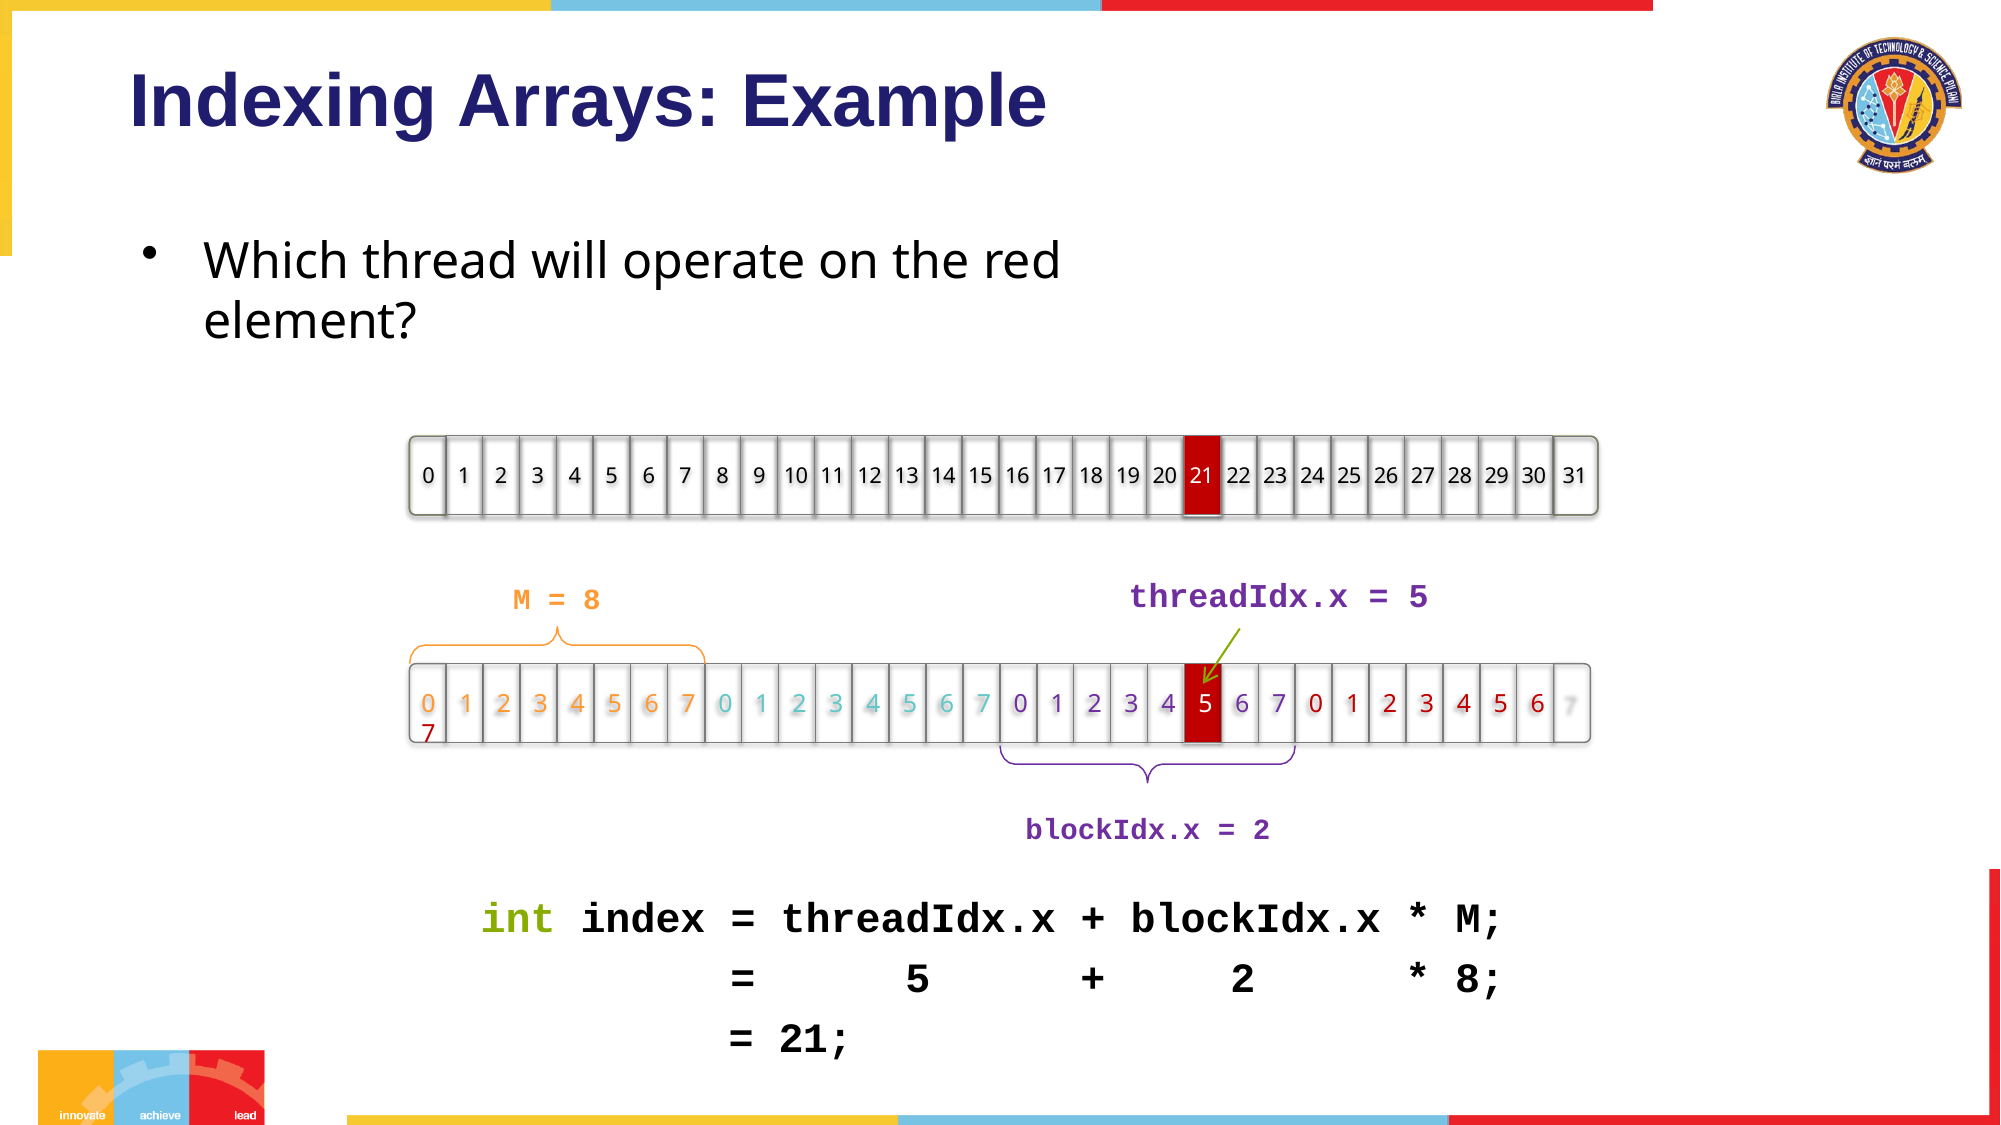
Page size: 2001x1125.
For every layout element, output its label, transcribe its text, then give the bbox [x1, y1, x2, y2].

text_box int index = threadIdx.x + blockIdx.x * M; = 5 + 2 * 8; = 21; [476, 878, 1506, 1061]
text_box M = 8 [511, 577, 603, 615]
text_box Which thread will operate on the red element? [139, 240, 1227, 349]
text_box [408, 625, 1242, 685]
text_box threadIdx.x = 5 [1126, 571, 1432, 614]
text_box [401, 431, 437, 526]
picture [1826, 37, 1962, 174]
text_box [1568, 431, 1607, 526]
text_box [399, 658, 1600, 784]
text_box 0 1 2 3 4 5 6 7 0 1 2 3 4 5 6 7 0 1 2 3 4 5 6 7 0 1 2 3 4 5 6 7 blockIdx.x = 2 [419, 792, 1581, 846]
picture [347, 869, 2000, 1125]
title Indexing Arrays: Example [127, 49, 1602, 240]
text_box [438, 431, 473, 526]
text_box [475, 431, 1568, 526]
picture [0, 0, 1653, 256]
picture [38, 1050, 265, 1125]
